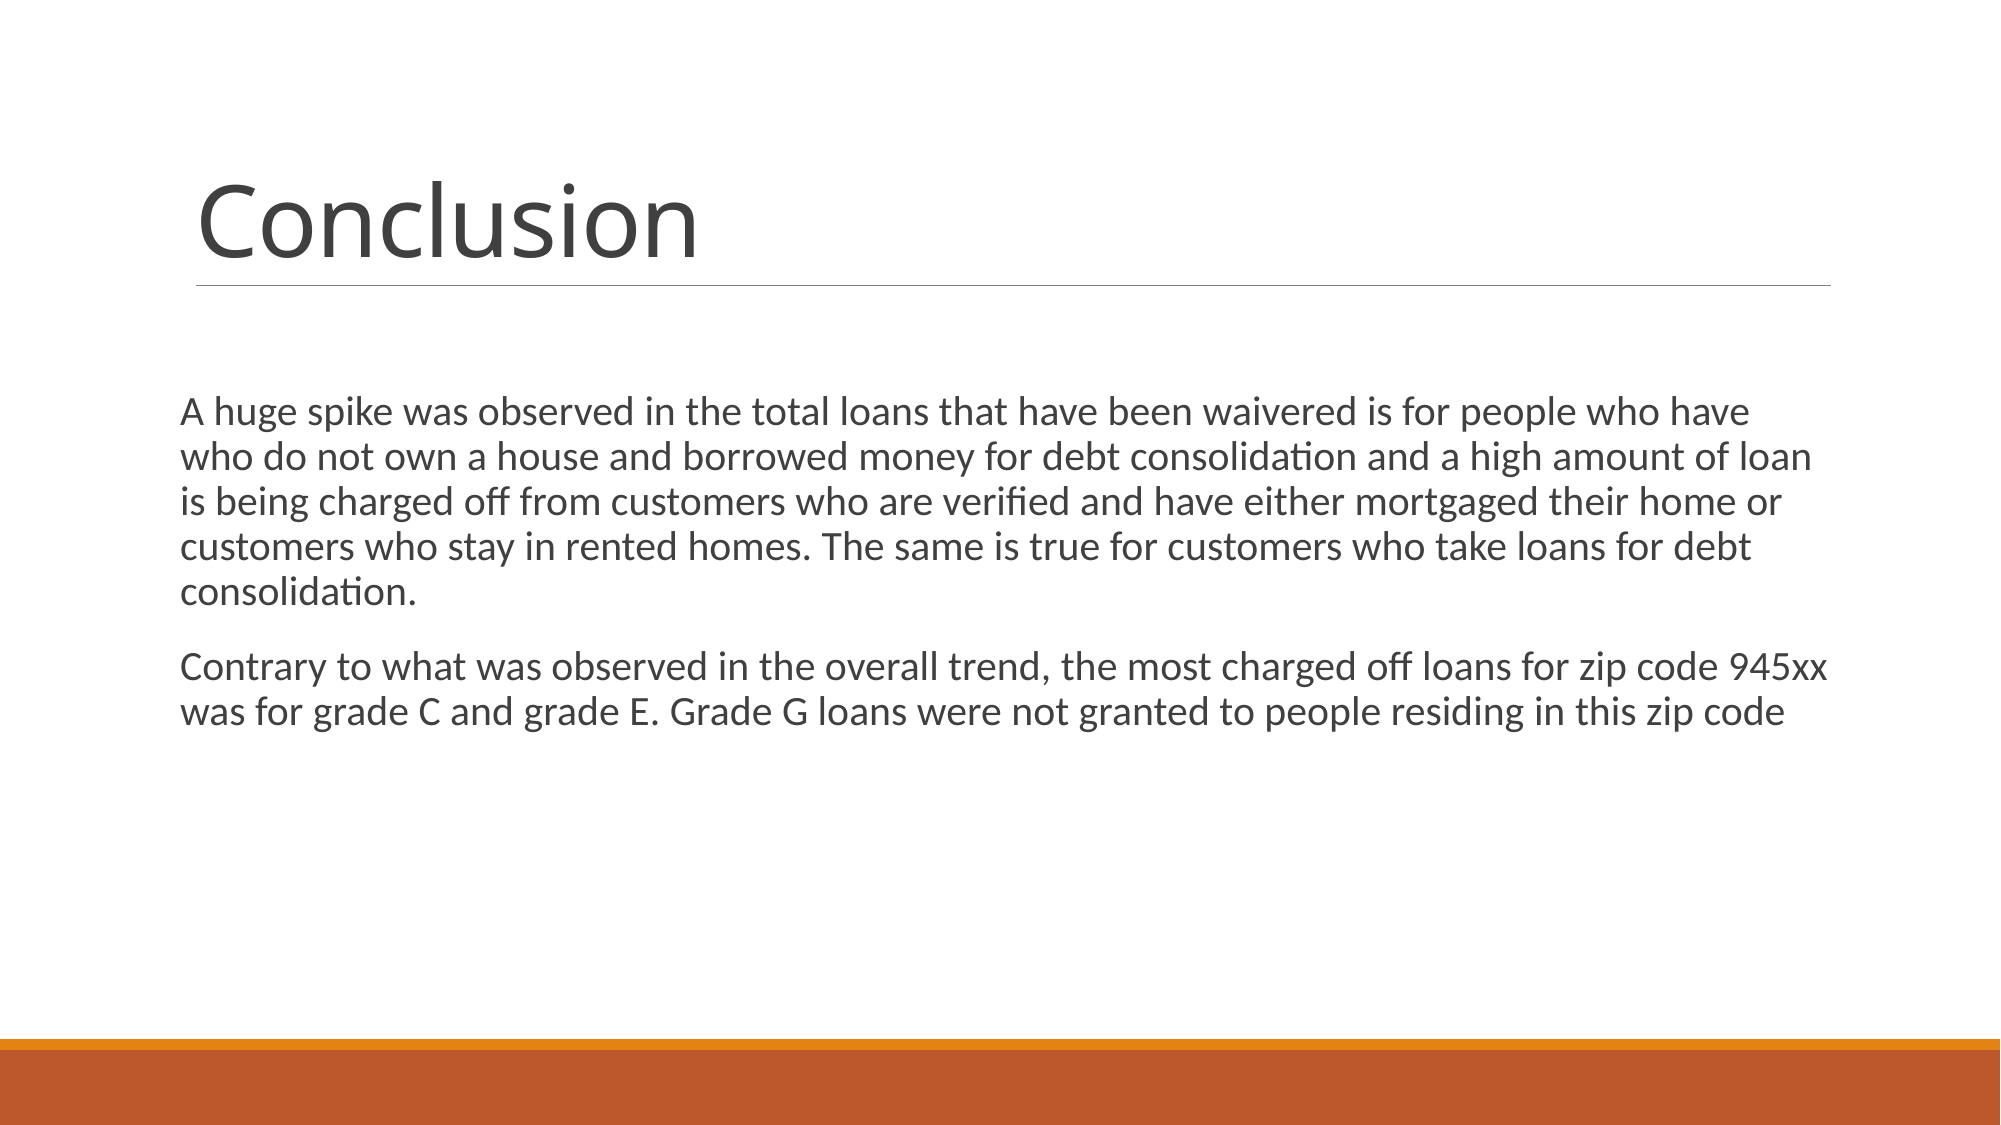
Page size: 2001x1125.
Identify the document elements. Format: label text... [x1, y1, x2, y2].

title Conclusion [180, 47, 1830, 285]
list A huge spike was observed in the total loans that have been waivered is for people who have who do not own a house and borrowed money for debt consolidation and a high amount of loan is being charged off from customers who are verified and have either mortgaged their home or customers who stay in rented homes. The same is true for customers who take loans for debt consolidation. Contrary to what was observed in the overall trend, the most charged off loans for zip code 945xx was for grade C and grade E. Grade G loans were not granted to people residing in this zip code [180, 302, 1830, 963]
